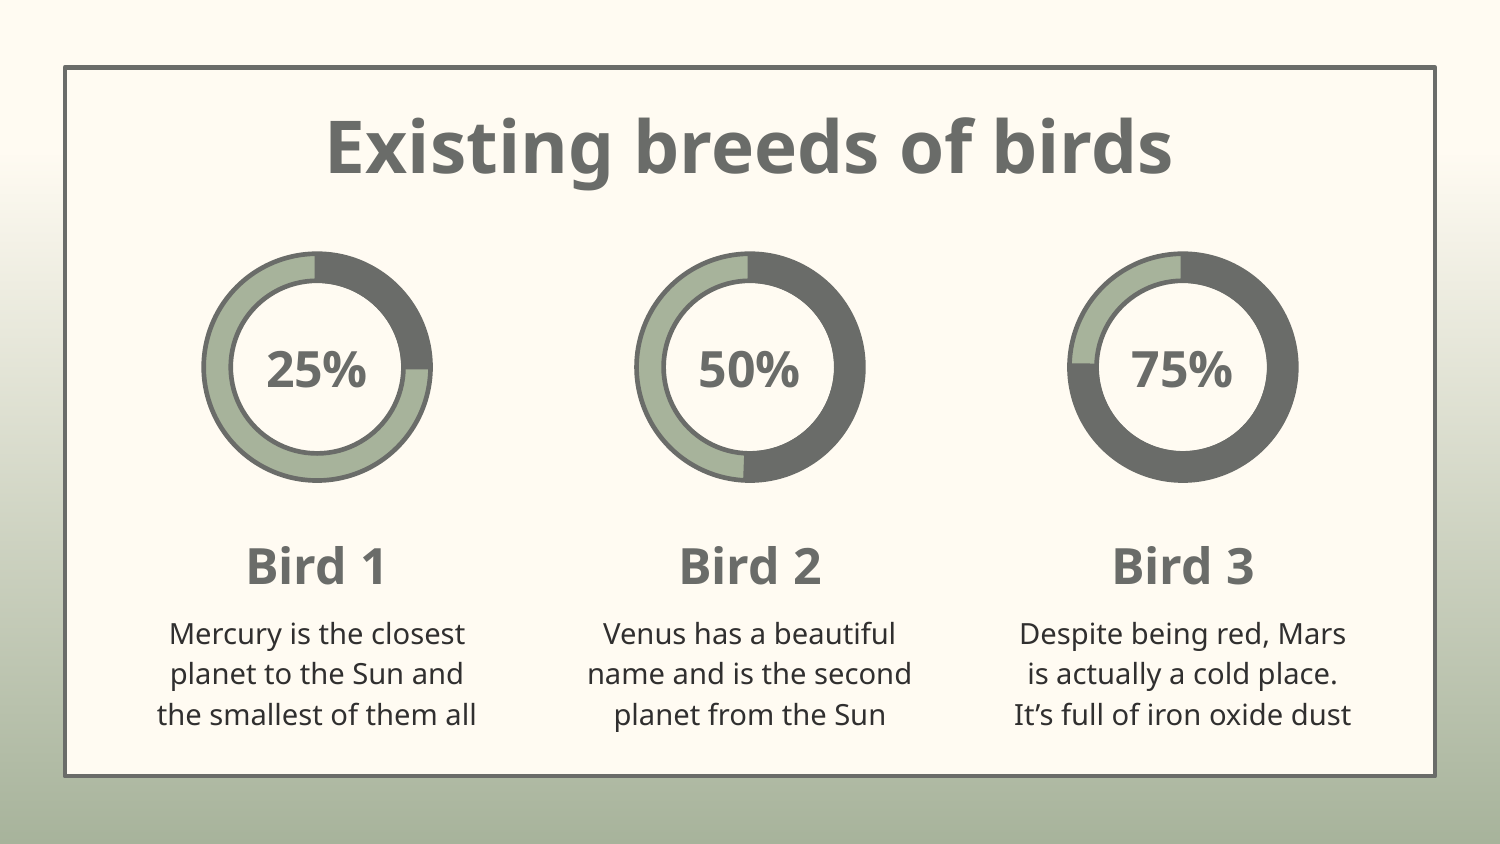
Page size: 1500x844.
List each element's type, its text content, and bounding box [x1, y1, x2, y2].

subtitle Bird 1 [132, 526, 502, 610]
subtitle Bird 3 [998, 526, 1368, 610]
text_box [208, 253, 326, 333]
subtitle Mercury is the closest planet to the Sun and the smallest of them all [132, 610, 502, 740]
text_box [636, 253, 864, 481]
subtitle Venus has a beautiful name and is the second planet from the Sun [565, 610, 935, 740]
text_box [745, 254, 863, 480]
text_box [1075, 401, 1291, 480]
title 50% [664, 333, 836, 401]
title 75% [1068, 333, 1298, 401]
text_box [1182, 254, 1291, 333]
title Existing breeds of birds [118, 85, 1382, 180]
title 50% [635, 333, 641, 401]
subtitle Bird 2 [565, 526, 935, 610]
text_box [317, 254, 425, 333]
text_box [1074, 253, 1192, 333]
subtitle Despite being red, Mars is actually a cold place. It’s full of iron oxide dust [998, 610, 1368, 740]
title 50% [859, 333, 865, 401]
title 25% [202, 333, 432, 401]
text_box [208, 401, 426, 481]
